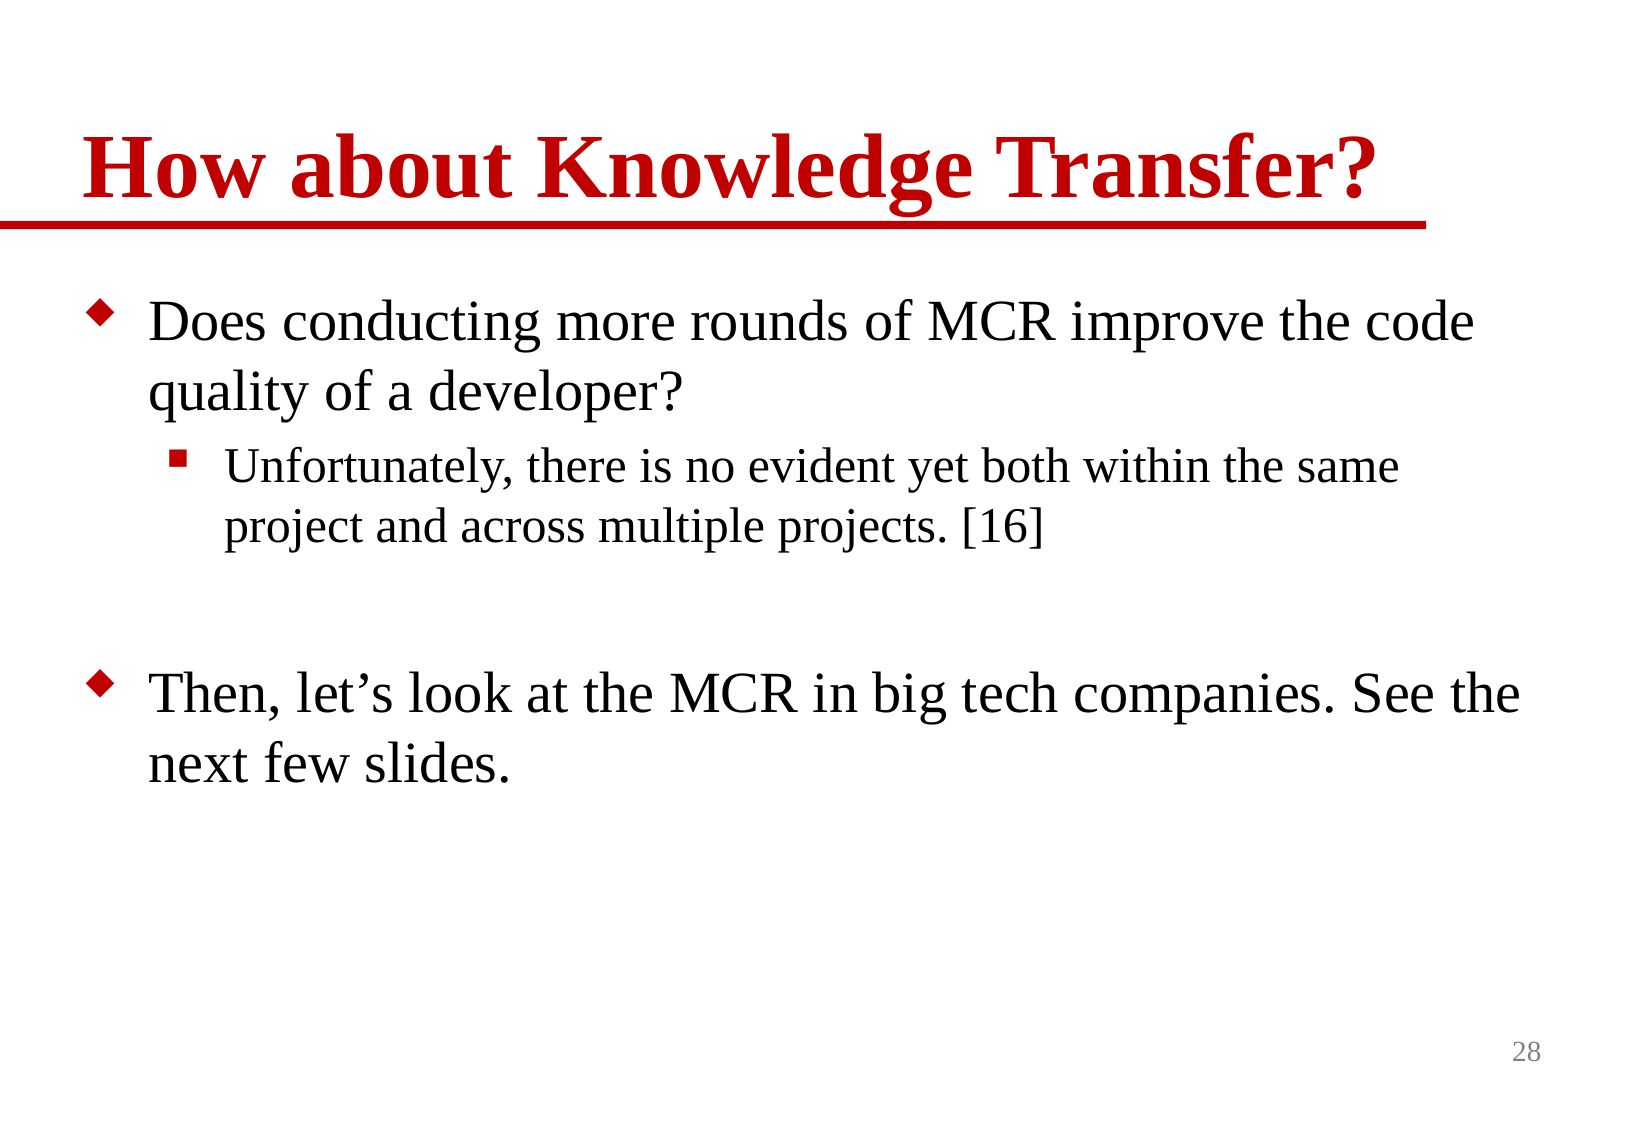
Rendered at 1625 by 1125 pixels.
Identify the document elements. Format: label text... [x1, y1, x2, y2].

list Does conducting more rounds of MCR improve the code quality of a developer? Unfortunately, there is no evident yet both within the same project and across multiple projects. [16] Then, let’s look at the MCR in big tech companies. See the next few slides. [67, 275, 1550, 1088]
title How about Knowledge Transfer? [67, 43, 1600, 225]
slide_number 28 [1218, 1012, 1557, 1088]
